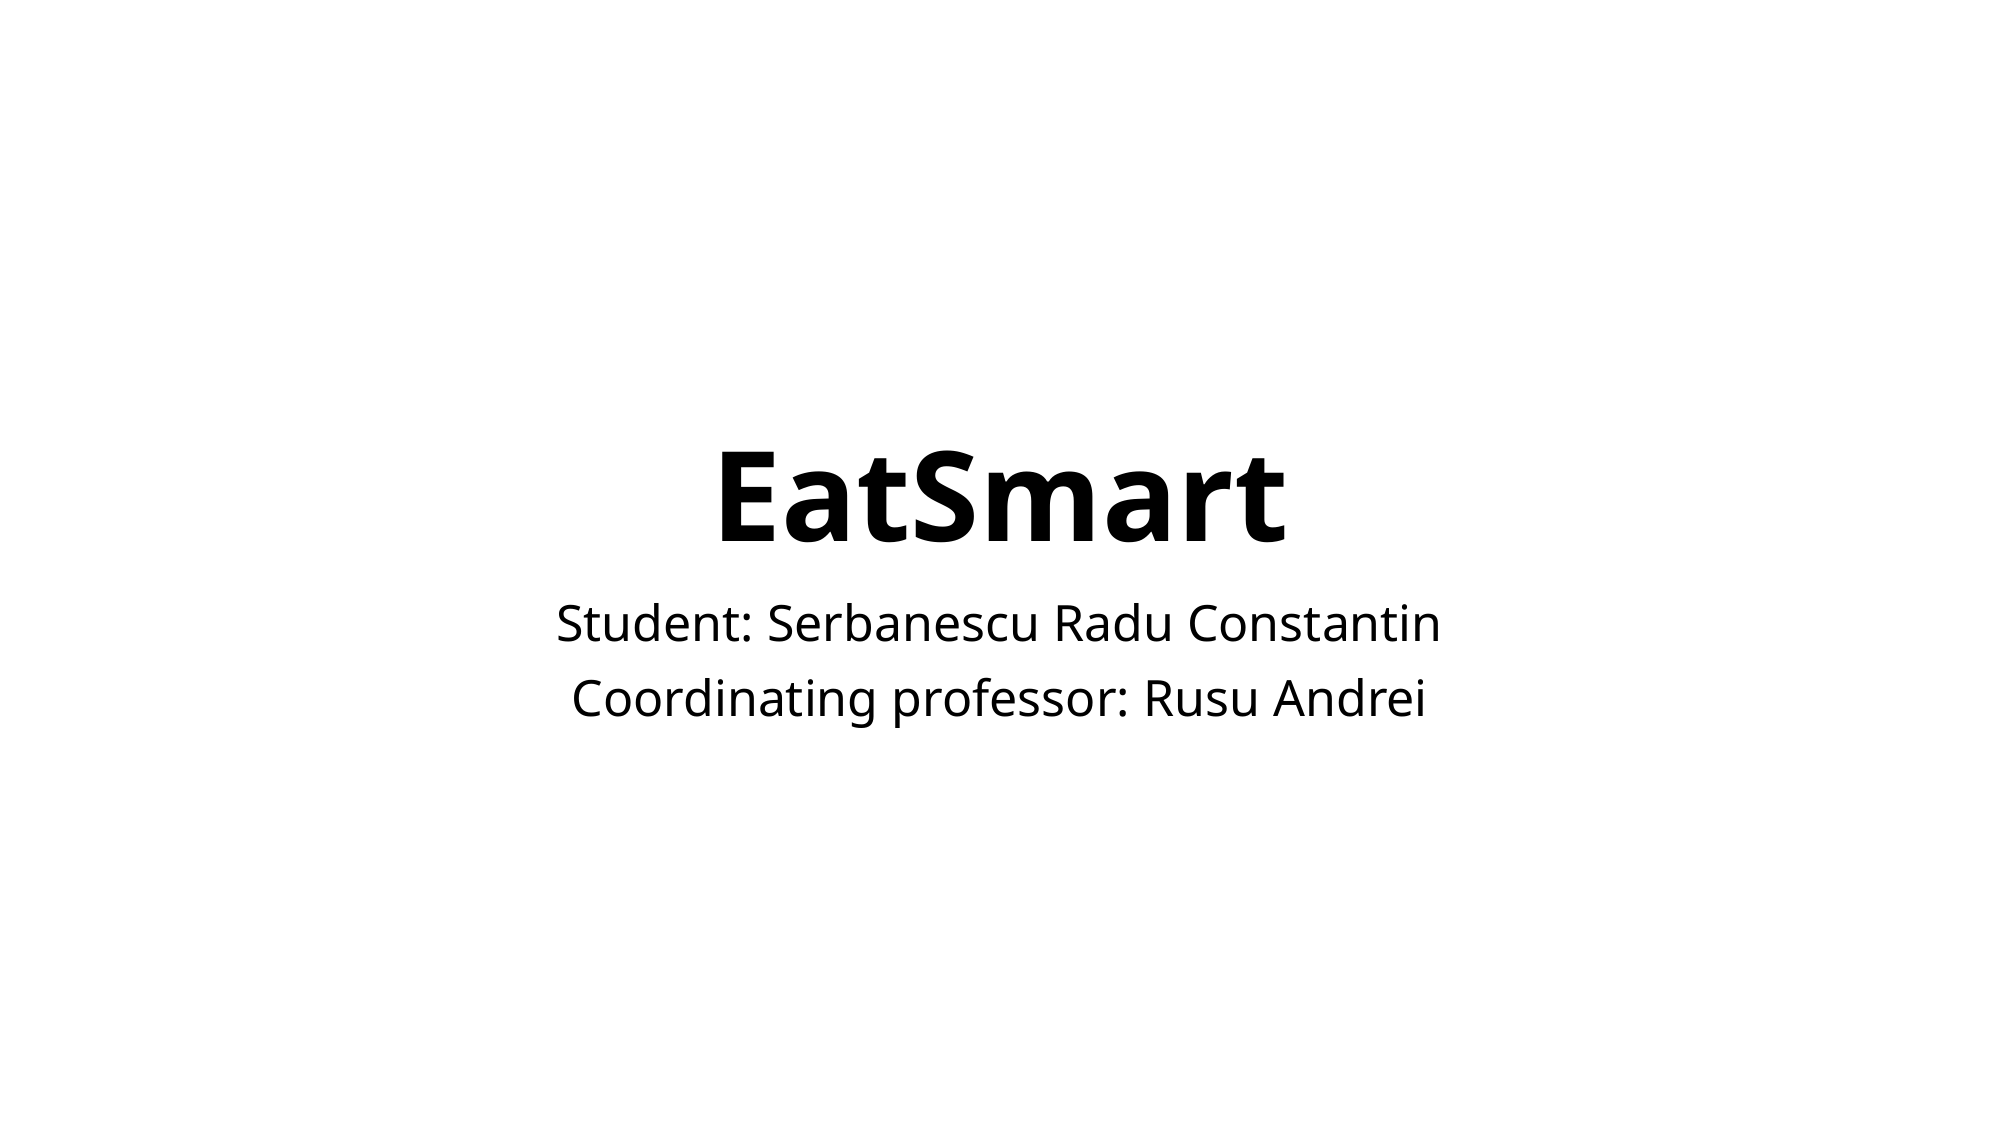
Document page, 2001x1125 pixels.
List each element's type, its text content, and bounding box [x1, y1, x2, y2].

subtitle Student: Serbanescu Radu Constantin Coordinating professor: Rusu Andrei [249, 590, 1750, 863]
title EatSmart [249, 184, 1750, 576]
